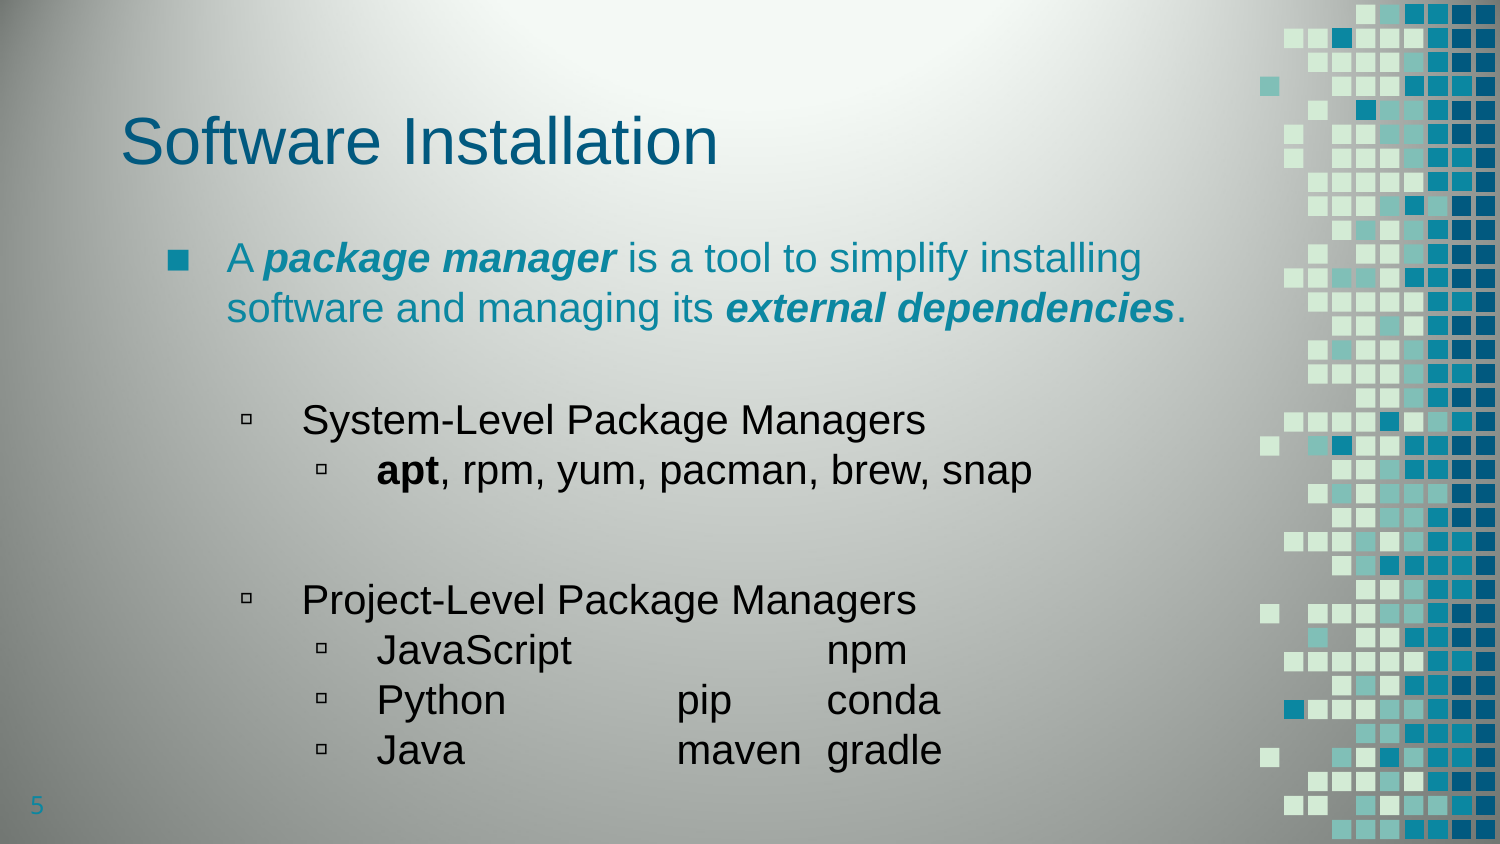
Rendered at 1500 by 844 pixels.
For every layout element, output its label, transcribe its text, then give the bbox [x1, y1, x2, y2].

title Software Installation [104, 52, 1214, 194]
list A package manager is a tool to simplify installing software and managing its external dependencies. System-Level Package Managers apt, rpm, yum, pacman, brew, snap Project-Level Package Managers JavaScript npm Python pip conda Java maven gradle [136, 215, 1246, 705]
slide_number 5 [15, 774, 105, 839]
picture [0, 0, 1500, 844]
